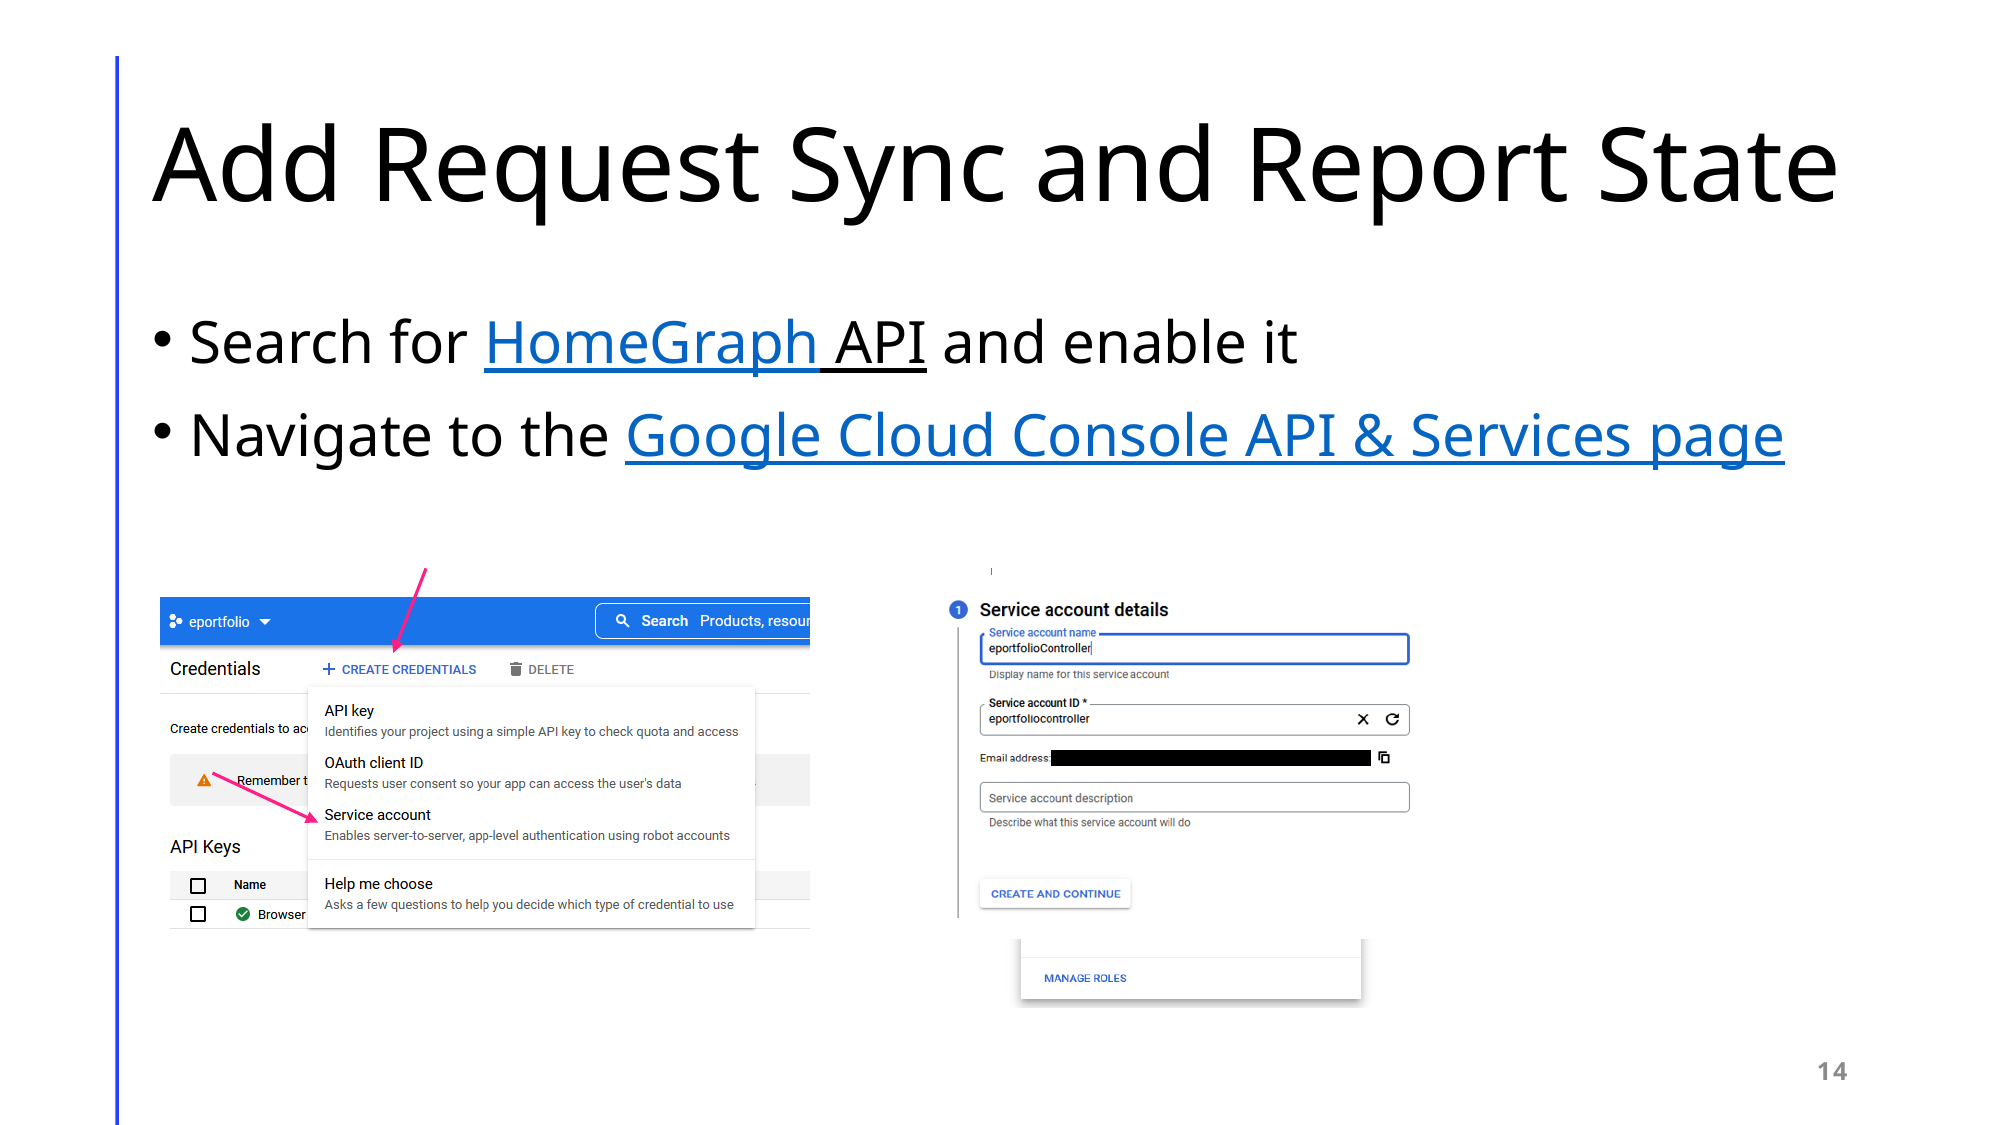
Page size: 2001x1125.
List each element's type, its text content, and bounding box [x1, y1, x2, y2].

list Search for HomeGraph API and enable it Navigate to the Google Cloud Console API & Services page [137, 299, 1863, 1014]
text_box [212, 772, 319, 823]
slide_number 14 [1412, 1042, 1863, 1103]
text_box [393, 568, 426, 653]
picture [160, 597, 810, 949]
picture [932, 568, 1484, 1008]
title Add Request Sync and Report State [137, 59, 1863, 278]
